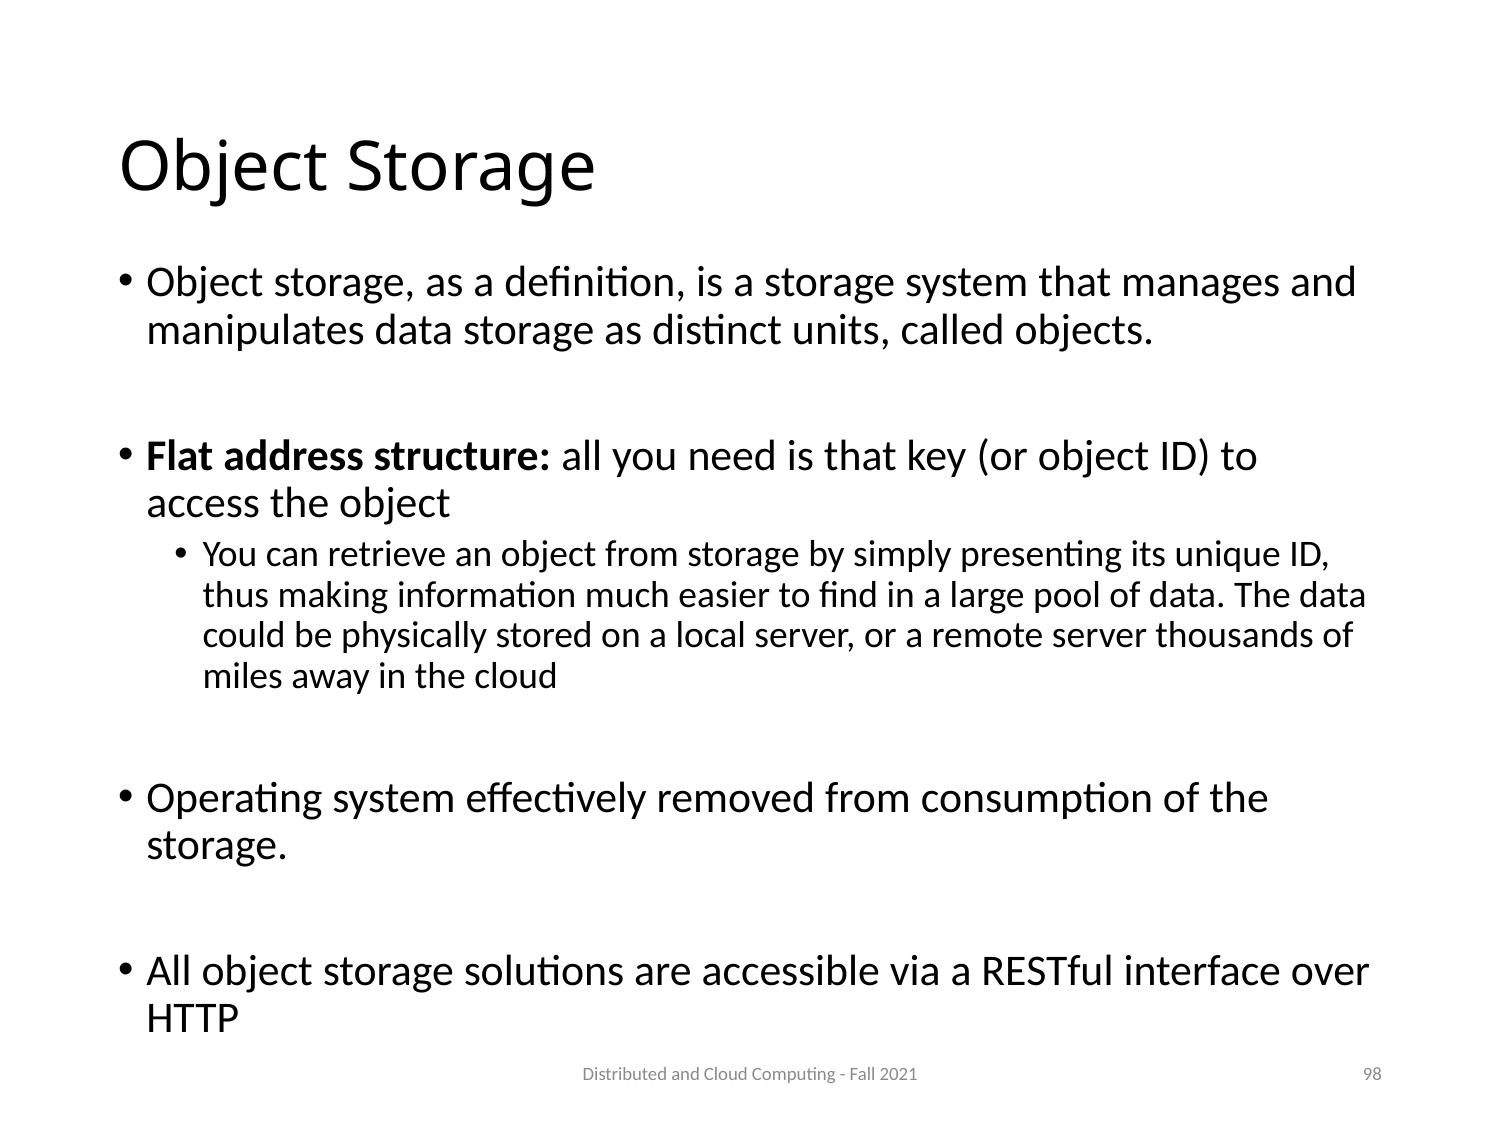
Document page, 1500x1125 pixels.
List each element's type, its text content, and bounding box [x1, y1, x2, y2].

list Object storage, as a definition, is a storage system that manages and manipulates data storage as distinct units, called objects. Flat address structure: all you need is that key (or object ID) to access the object You can retrieve an object from storage by simply presenting its unique ID, thus making information much easier to find in a large pool of data. The data could be physically stored on a local server, or a remote server thousands of miles away in the cloud Operating system effectively removed from consumption of the storage. All object storage solutions are accessible via a RESTful interface over HTTP [103, 251, 1397, 966]
footer Distributed and Cloud Computing - Fall 2021 [496, 1042, 1004, 1103]
slide_number 98 [1059, 1042, 1397, 1103]
title Object Storage [103, 59, 1397, 251]
